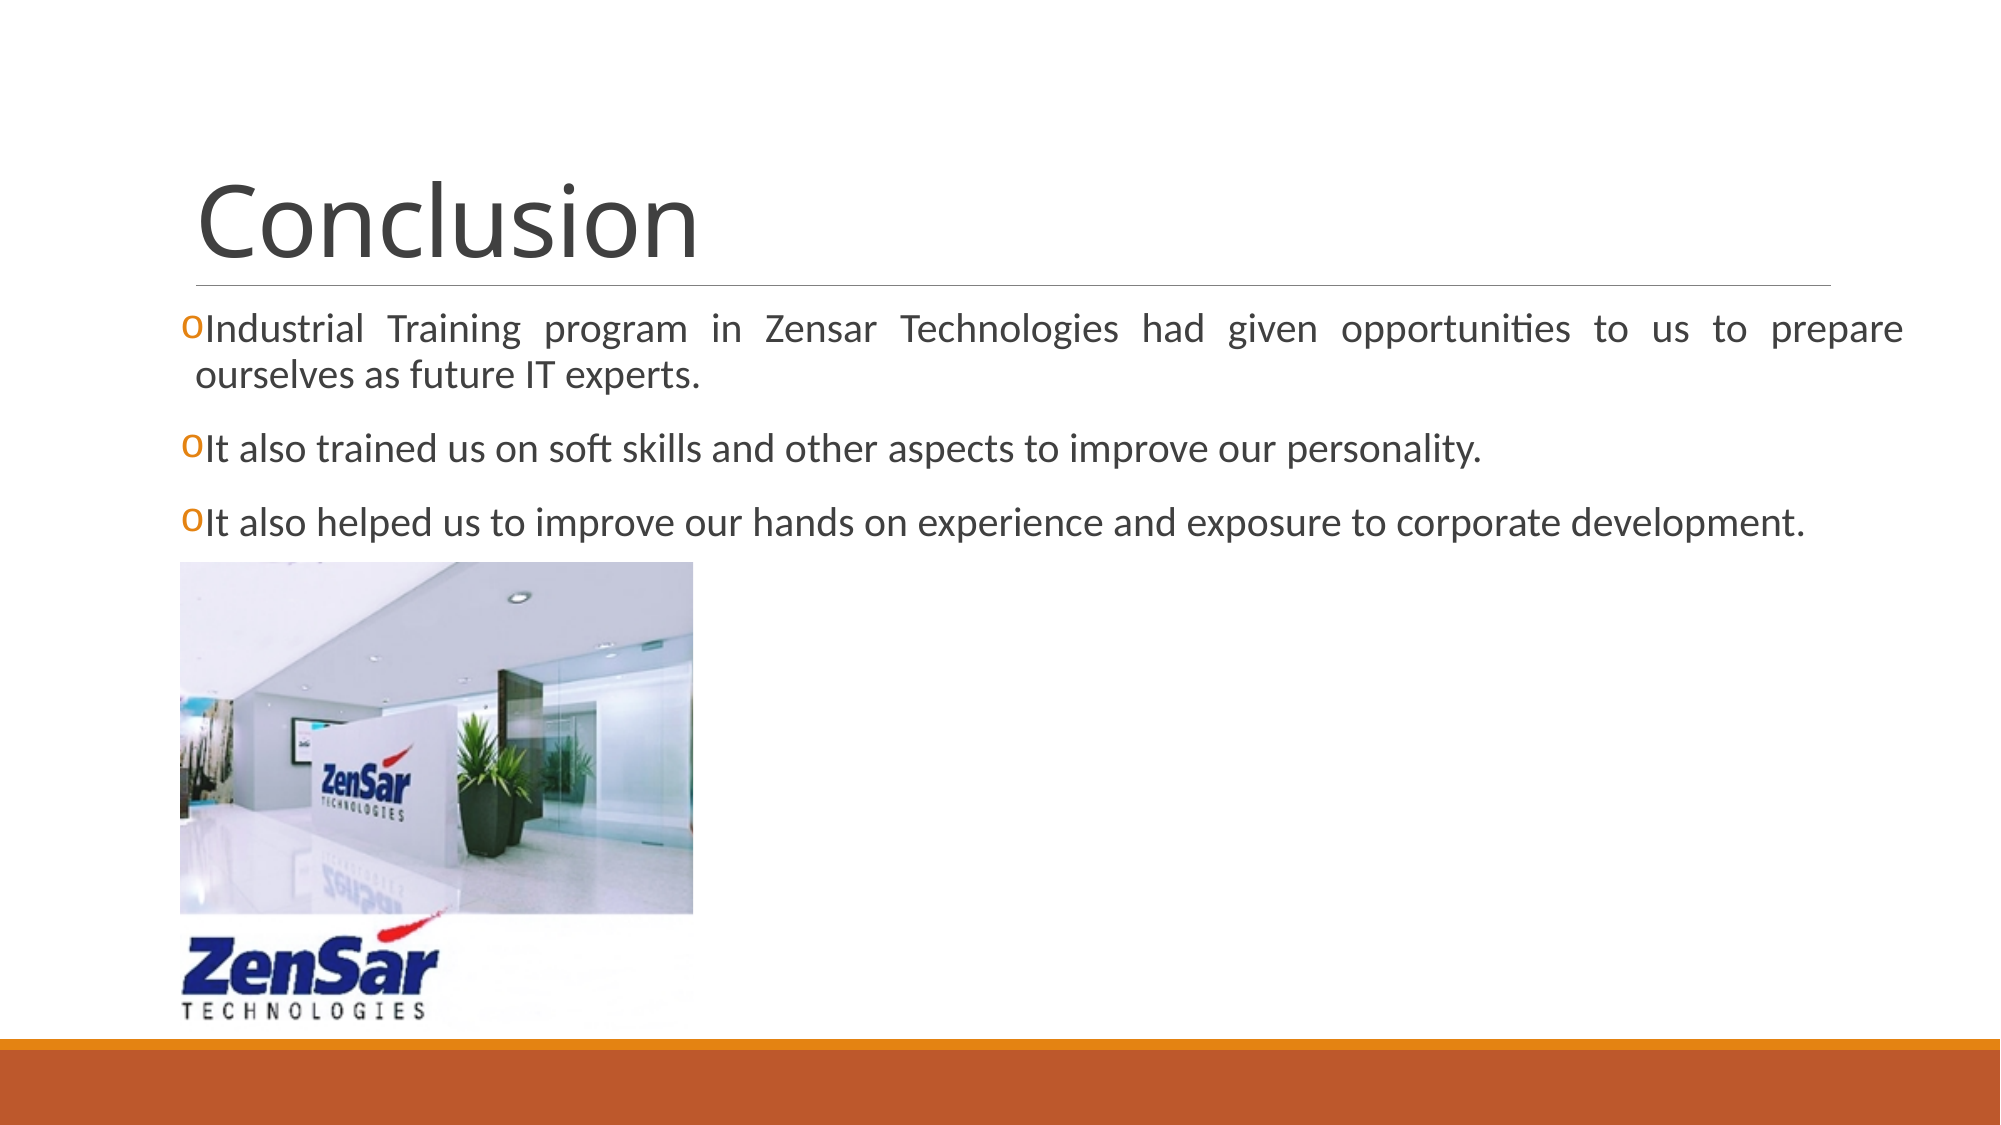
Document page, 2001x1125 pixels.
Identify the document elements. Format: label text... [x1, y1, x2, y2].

title Conclusion [180, 47, 1830, 285]
list Industrial Training program in Zensar Technologies had given opportunities to us to prepare ourselves as future IT experts. It also trained us on soft skills and other aspects to improve our personality. It also helped us to improve our hands on experience and exposure to corporate development. [180, 299, 1905, 563]
picture [179, 561, 694, 1032]
